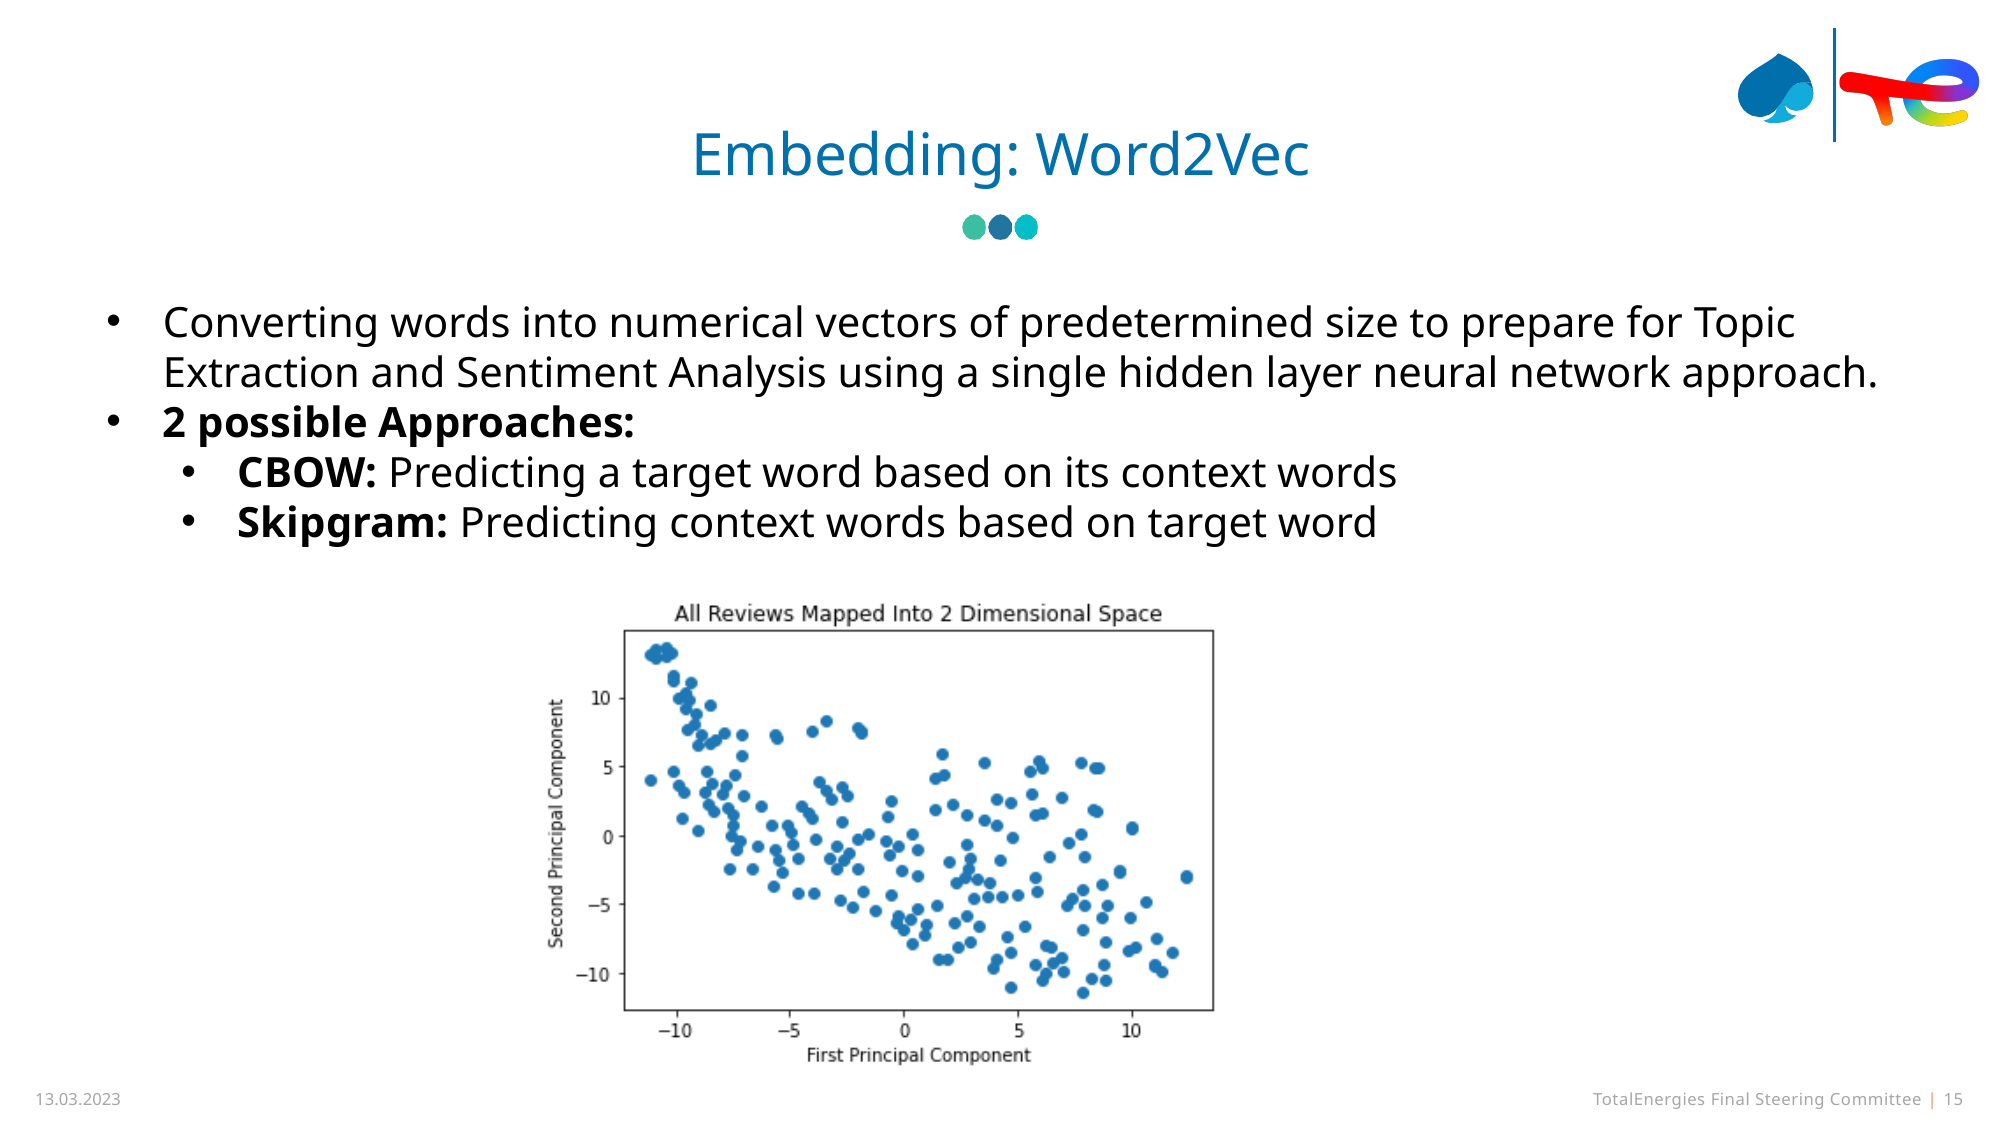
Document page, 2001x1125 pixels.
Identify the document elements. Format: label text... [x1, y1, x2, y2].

picture [1839, 59, 1980, 100]
footer 13.03.2023 [35, 1089, 550, 1110]
slide_number TotalEnergies​ Final Steering Committee​ | 15 [1593, 1089, 1964, 1125]
title Embedding: Word2Vec [1, 100, 2000, 195]
picture [988, 214, 1038, 240]
picture [537, 592, 1225, 1077]
list Converting words into numerical vectors of predetermined size to prepare for Topic Extraction and Sentiment Analysis using a single hidden layer neural network approach. 2 possible Approaches: CBOW: Predicting a target word based on its context words Skipgram: Predicting context words based on target word [91, 287, 1946, 865]
picture [962, 214, 986, 240]
